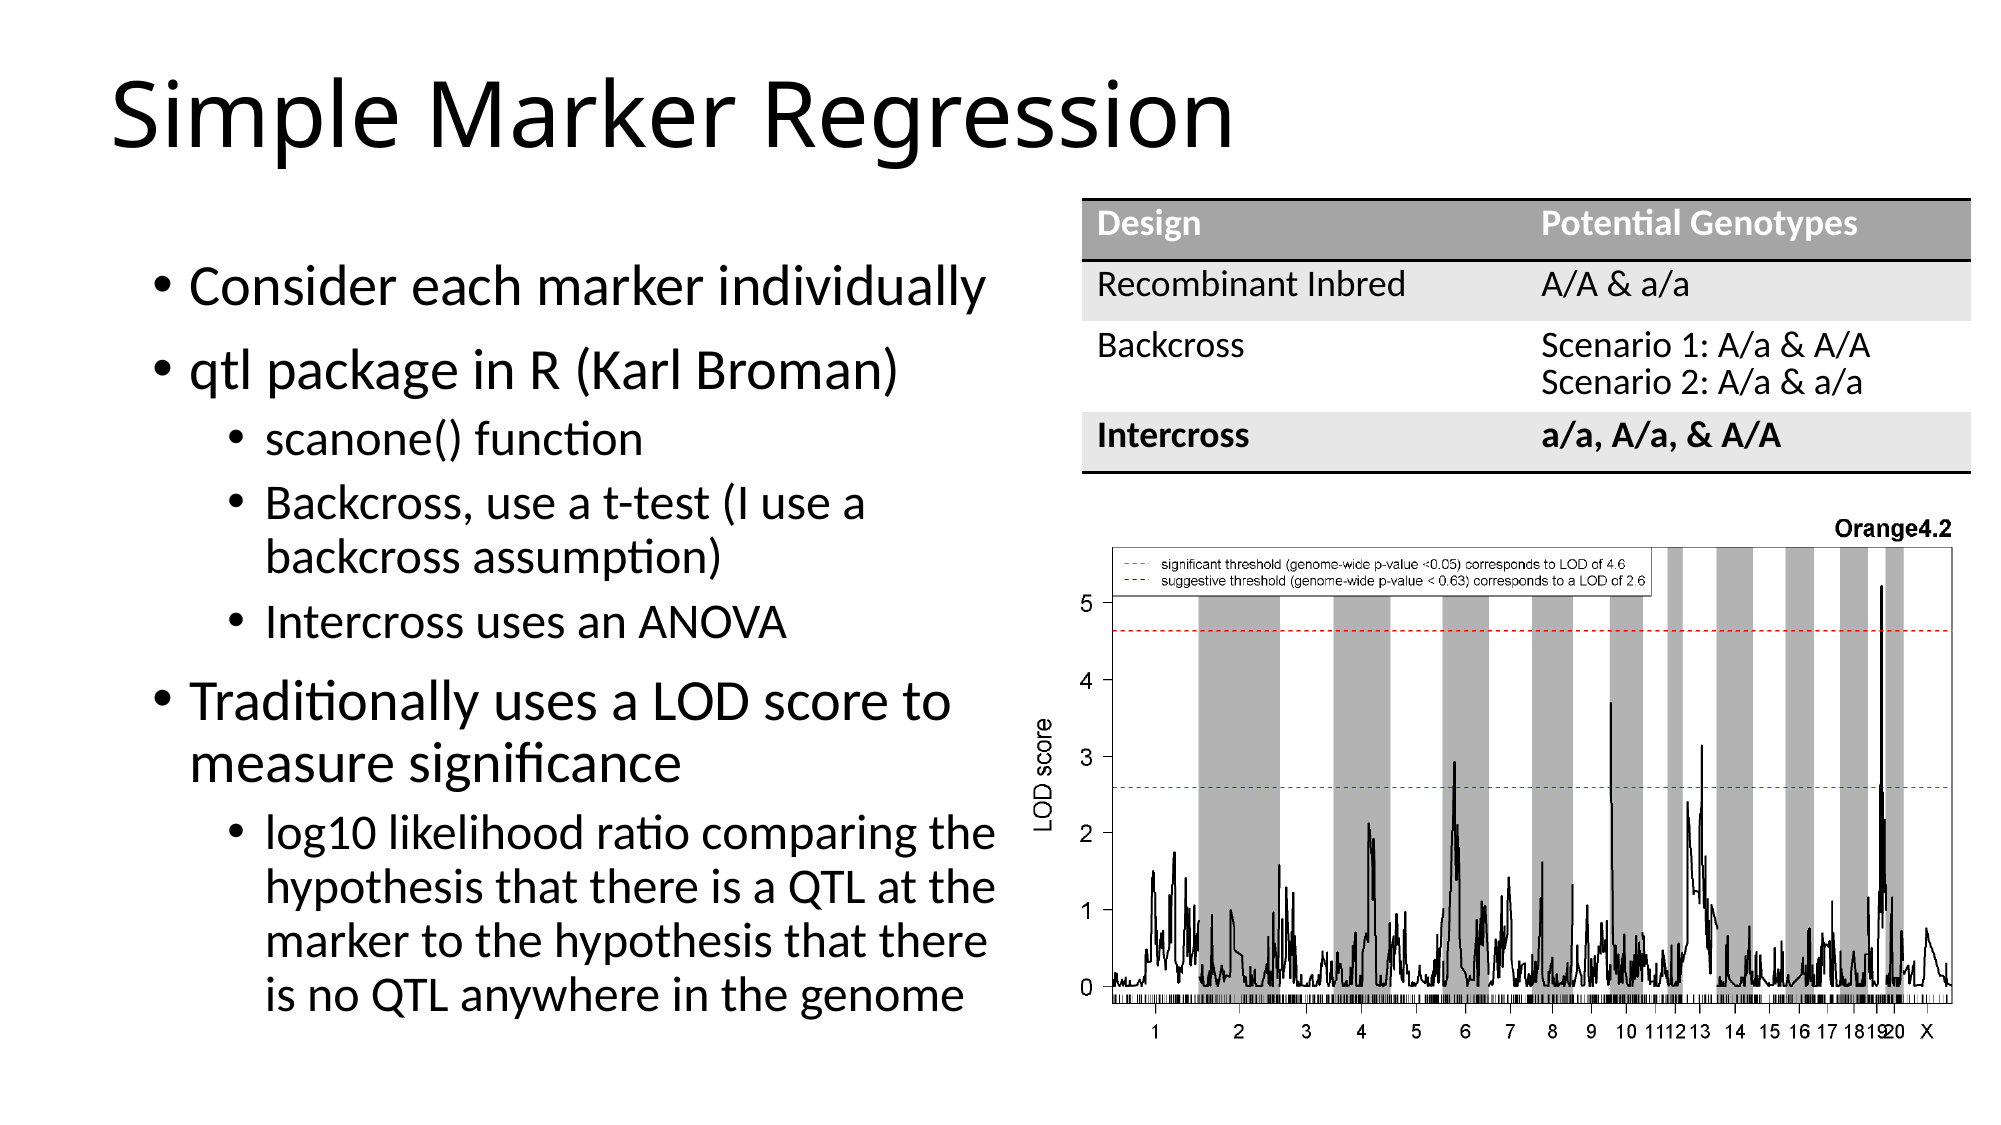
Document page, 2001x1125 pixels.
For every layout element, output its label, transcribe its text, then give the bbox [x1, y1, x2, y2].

table_cell A/A & a/a [1526, 262, 1971, 321]
table_cell a/a, A/a, & A/A [1526, 412, 1971, 471]
picture [1029, 514, 1959, 1041]
table_cell Scenario 1: A/a & A/A Scenario 2: A/a & a/a [1526, 321, 1971, 412]
table_cell Recombinant Inbred [1082, 262, 1526, 321]
table_cell Intercross [1082, 412, 1526, 471]
title Simple Marker Regression [95, 9, 1821, 227]
list Consider each marker individually qtl package in R (Karl Broman) scanone() function Backcross, use a t-test (I use a backcross assumption) Intercross uses an ANOVA Traditionally uses a LOD score to measure significance log10 likelihood ratio comparing the hypothesis that there is a QTL at the marker to the hypothesis that there is no QTL anywhere in the genome [137, 247, 1027, 1125]
table_header Potential Genotypes [1526, 201, 1971, 259]
table_header Design [1082, 201, 1526, 259]
table_cell Backcross [1082, 321, 1526, 412]
